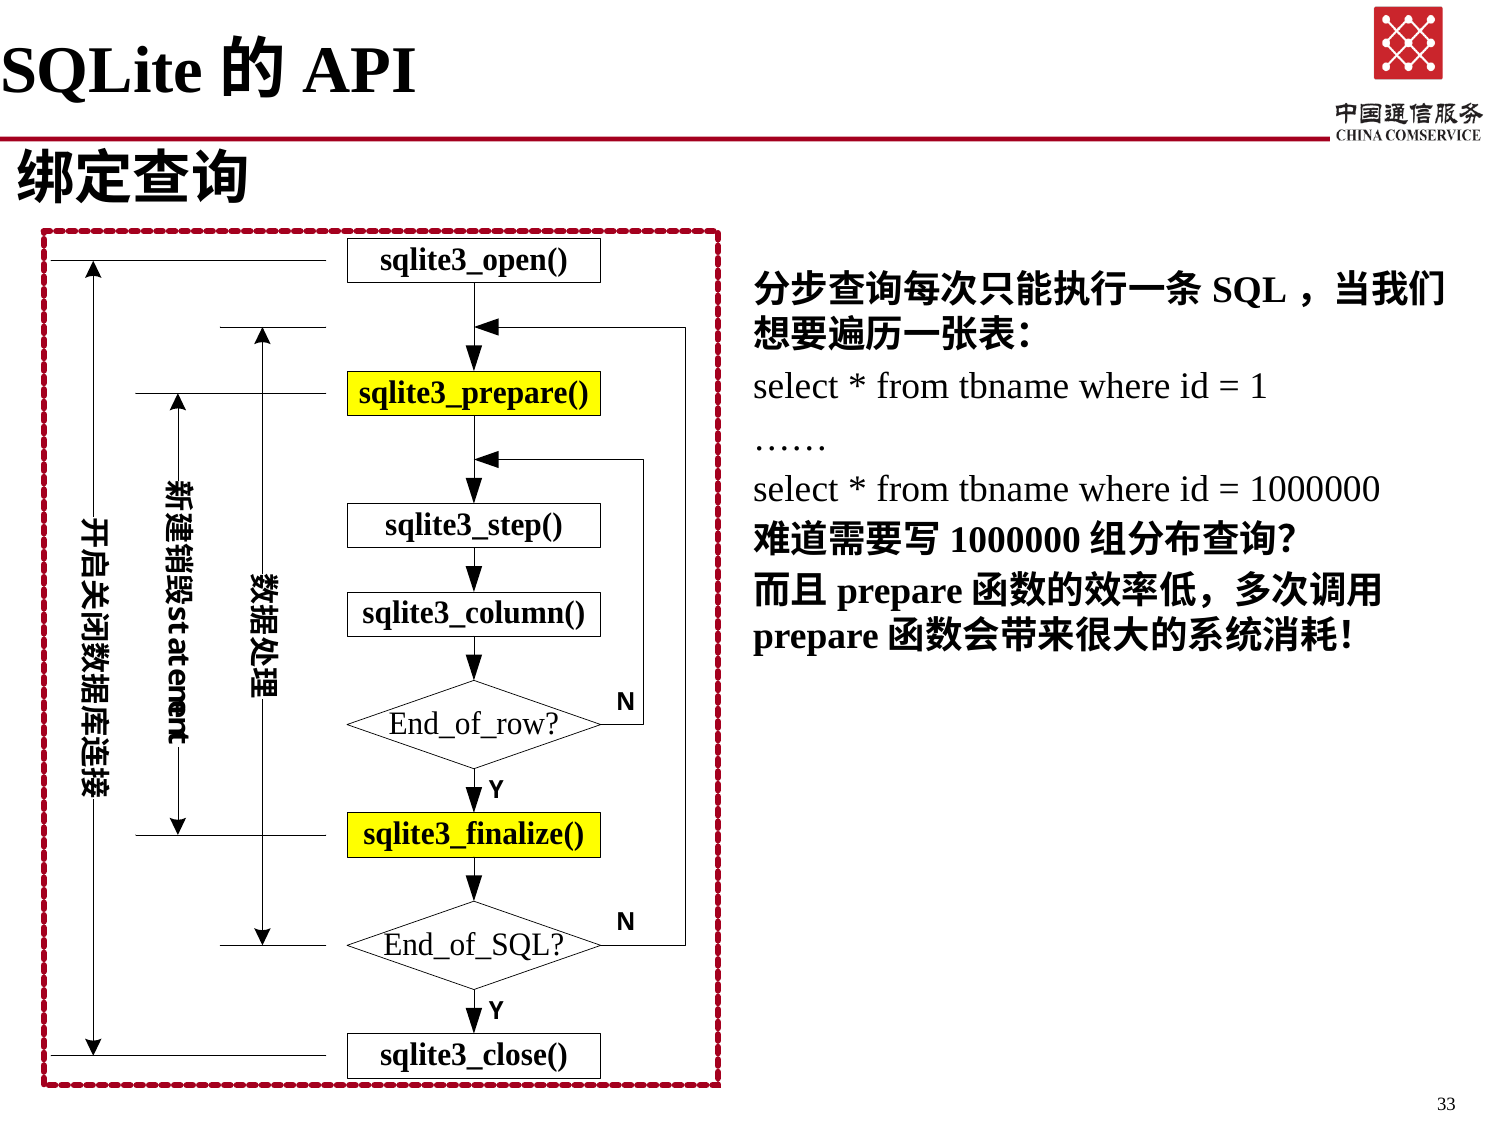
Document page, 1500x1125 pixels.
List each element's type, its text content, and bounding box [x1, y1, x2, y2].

title SQLite的API [0, 0, 1500, 142]
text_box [46, 234, 716, 1083]
text_box 绑定查询 [1, 140, 265, 219]
text_box 分步查询每次只能执行一条SQL，当我们想要遍历一张表： select * from tbname where id = 1 …… select * from tbname where id = 1000000 难道需要写1000000组分布查询？ 而且prepare函数的效率低，多次调用prepare函数会带来很大的系统消耗！ [738, 257, 1465, 664]
